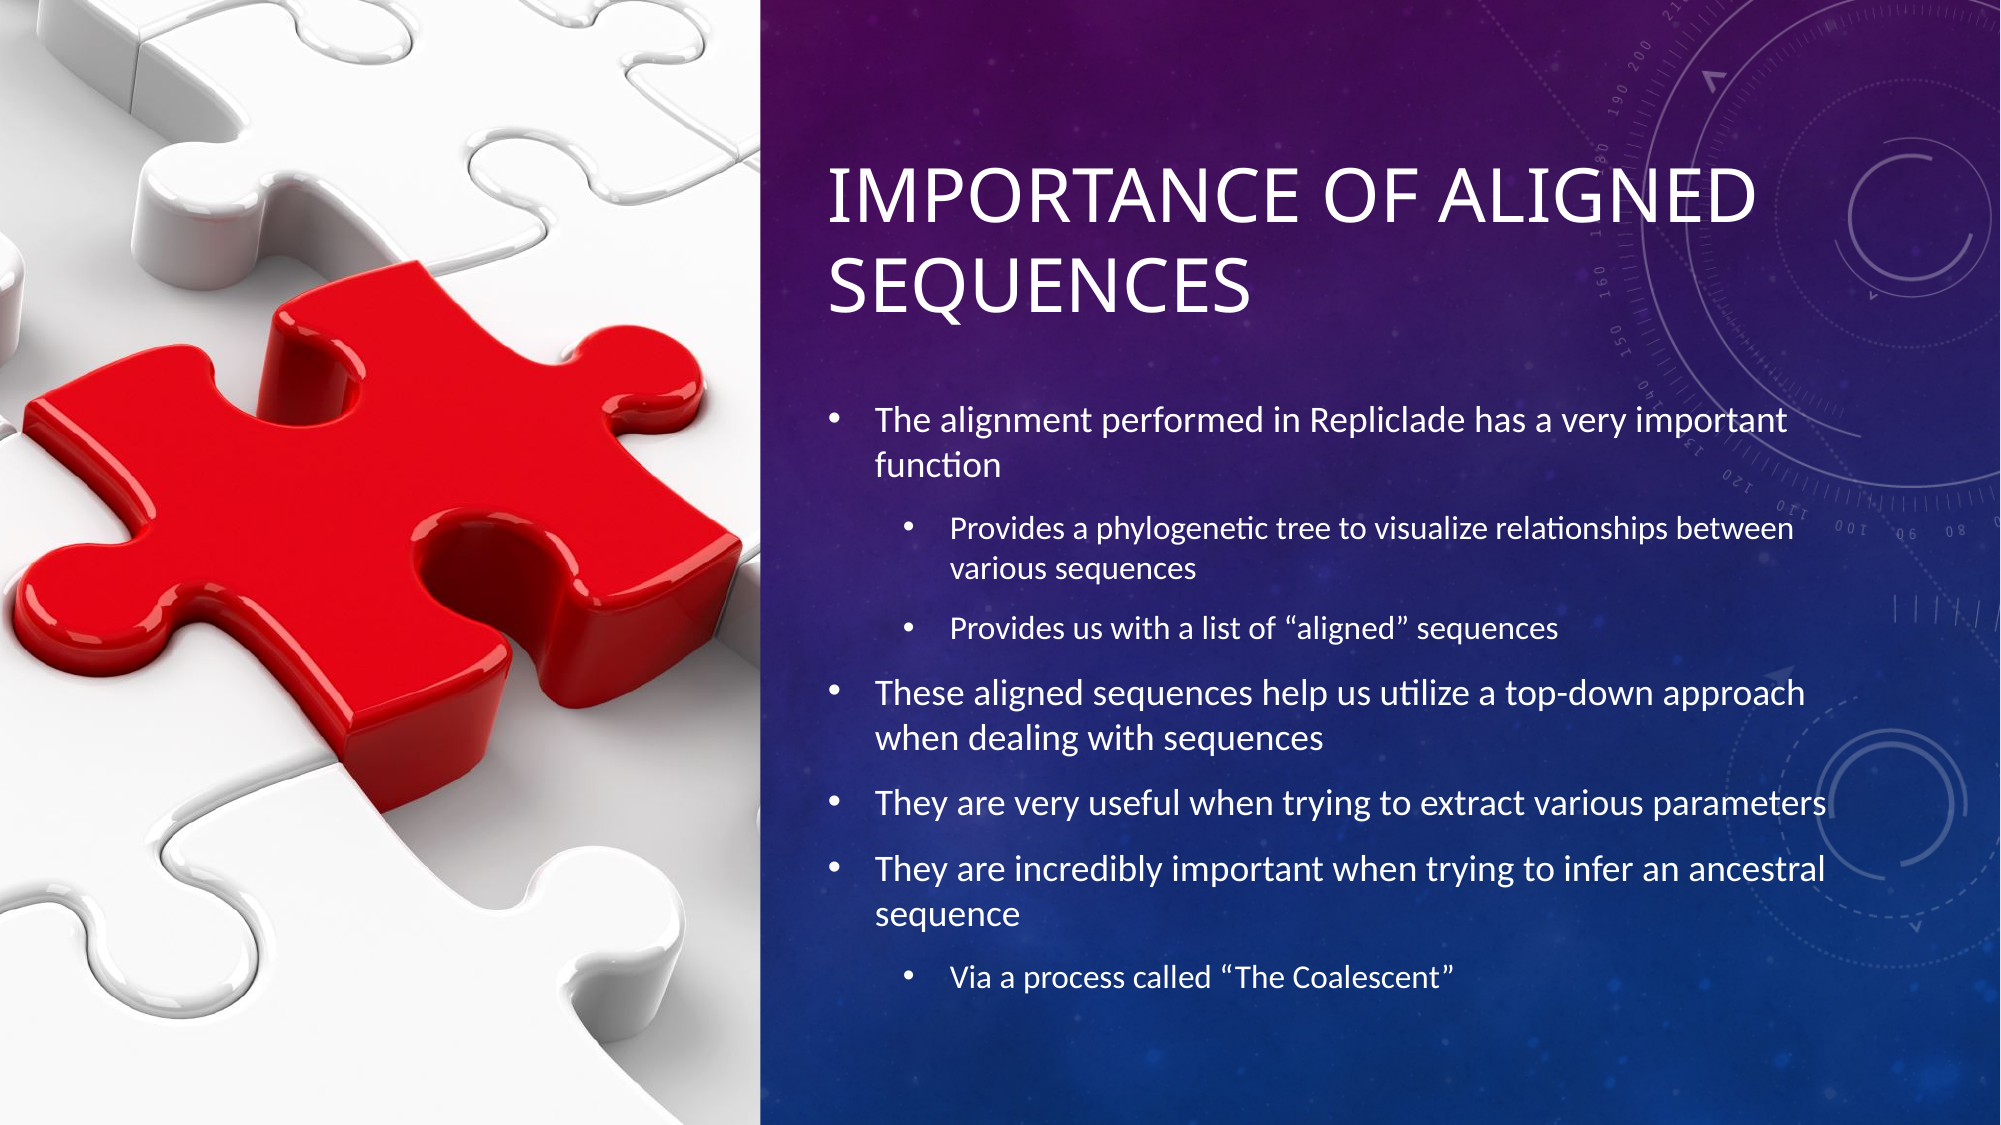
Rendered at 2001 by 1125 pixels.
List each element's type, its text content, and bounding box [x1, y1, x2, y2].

title Importance of aligned sequences [812, 104, 1895, 369]
picture [0, 0, 2001, 1125]
list The alignment performed in Repliclade has a very important function Provides a phylogenetic tree to visualize relationships between various sequences Provides us with a list of “aligned” sequences These aligned sequences help us utilize a top-down approach when dealing with sequences They are very useful when trying to extract various parameters They are incredibly important when trying to infer an ancestral sequence Via a process called “The Coalescent” [812, 369, 1895, 1021]
